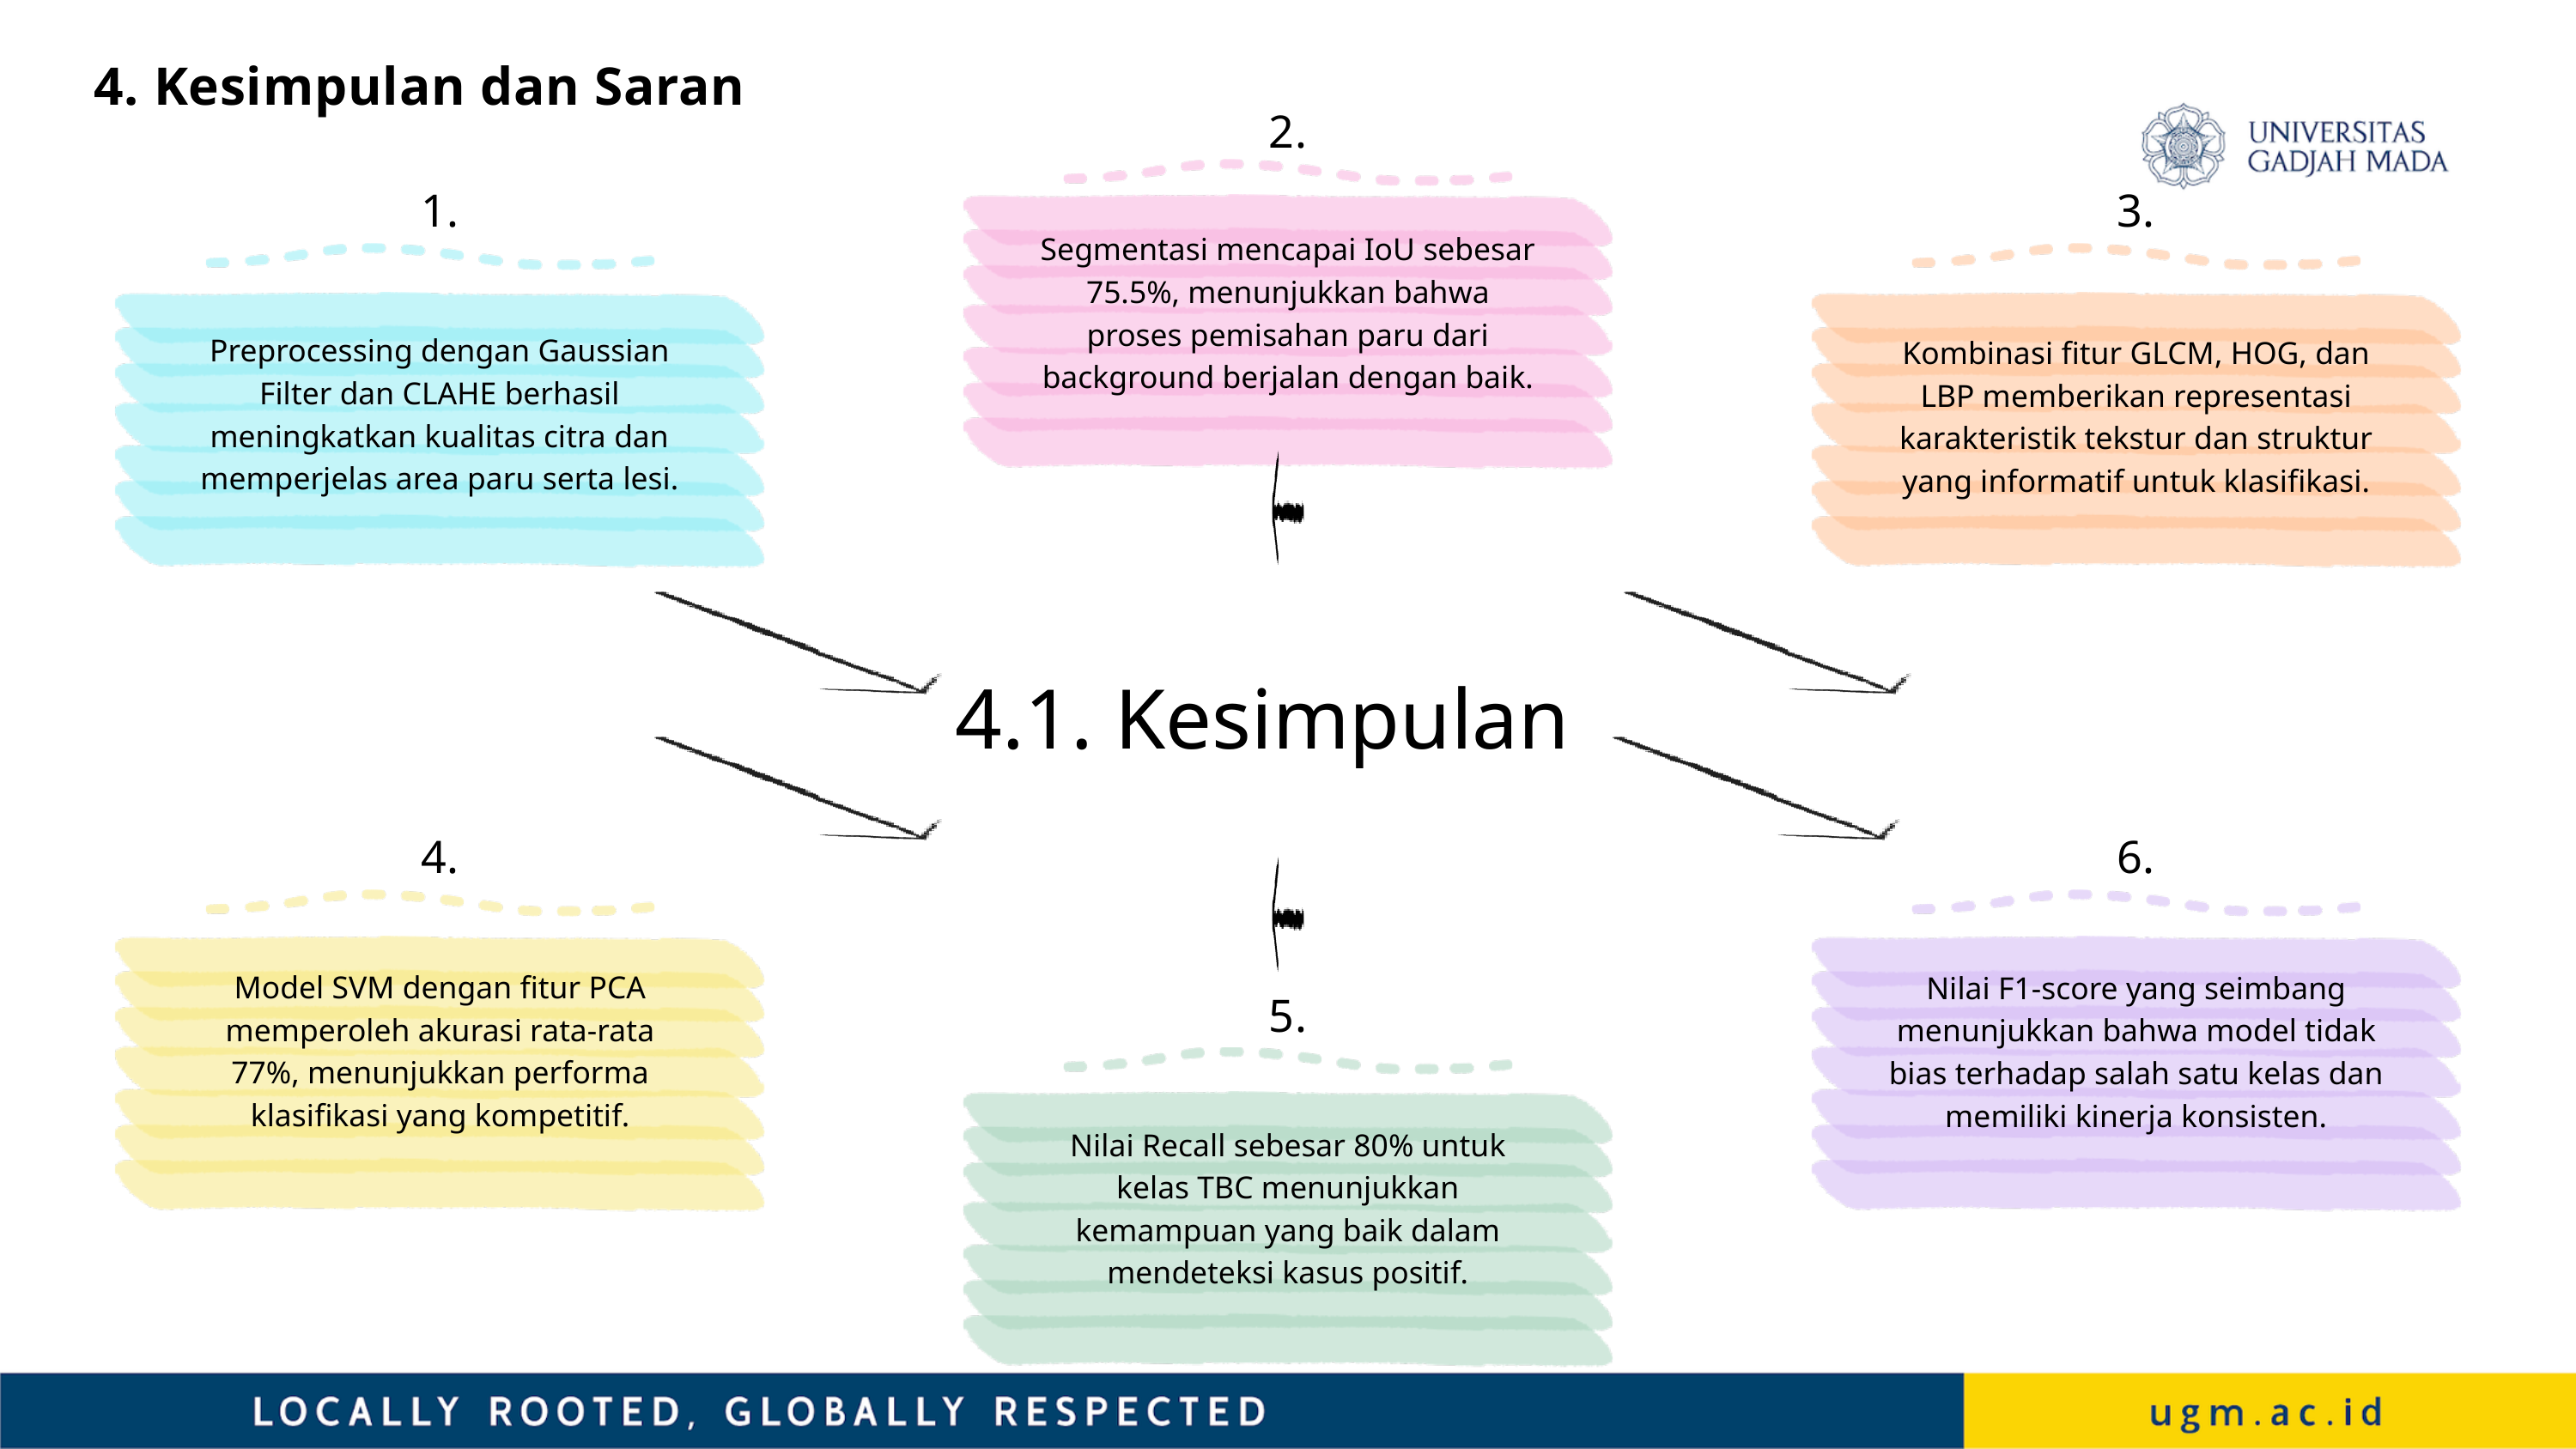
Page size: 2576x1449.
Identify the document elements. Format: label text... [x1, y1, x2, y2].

text_box [1063, 159, 1513, 186]
text_box [1272, 857, 1304, 976]
text_box [205, 243, 655, 270]
text_box 4. [188, 827, 693, 882]
text_box 4. Kesimpulan dan Saran [75, 51, 765, 116]
text_box Nilai F1-score yang seimbang menunjukkan bahwa model tidak bias terhadap salah satu kelas dan memiliki kinerja konsisten. [1883, 962, 2389, 1134]
text_box 6. [1882, 827, 2390, 882]
text_box [654, 591, 942, 694]
text_box [205, 889, 655, 917]
text_box [1063, 1047, 1513, 1075]
text_box [1911, 243, 2361, 270]
text_box Segmentasi mencapai IoU sebesar 75.5%, menunjukkan bahwa proses pemisahan paru dari background berjalan dengan baik. [1035, 224, 1541, 395]
text_box [1811, 292, 2462, 569]
text_box Kombinasi fitur GLCM, HOG, dan LBP memberikan representasi karakteristik tekstur dan struktur yang informatif untuk klasifikasi. [1883, 328, 2389, 499]
text_box [1911, 889, 2361, 917]
text_box [963, 194, 1613, 471]
text_box Model SVM dengan fitur PCA memperoleh akurasi rata-rata 77%, menunjukkan performa klasifikasi yang kompetitif. [187, 962, 693, 1133]
text_box 3. [1882, 180, 2390, 237]
text_box [1272, 451, 1304, 569]
text_box [1624, 591, 1911, 694]
text_box 2. [1029, 101, 1547, 158]
text_box [1811, 936, 2462, 1213]
text_box [0, 0, 2576, 1449]
text_box 1. [188, 180, 693, 237]
text_box [1613, 737, 1900, 840]
text_box [114, 292, 765, 569]
text_box [963, 1091, 1613, 1368]
text_box Preprocessing dengan Gaussian Filter dan CLAHE berhasil meningkatkan kualitas citra dan memperjelas area paru serta lesi. [186, 325, 693, 496]
text_box Nilai Recall sebesar 80% untuk kelas TBC menunjukkan kemampuan yang baik dalam mendeteksi kasus positif. [1035, 1119, 1541, 1290]
text_box 5. [992, 985, 1584, 1042]
text_box [114, 936, 765, 1213]
text_box [654, 737, 942, 840]
text_box 4.1. Kesimpulan [901, 671, 1625, 766]
